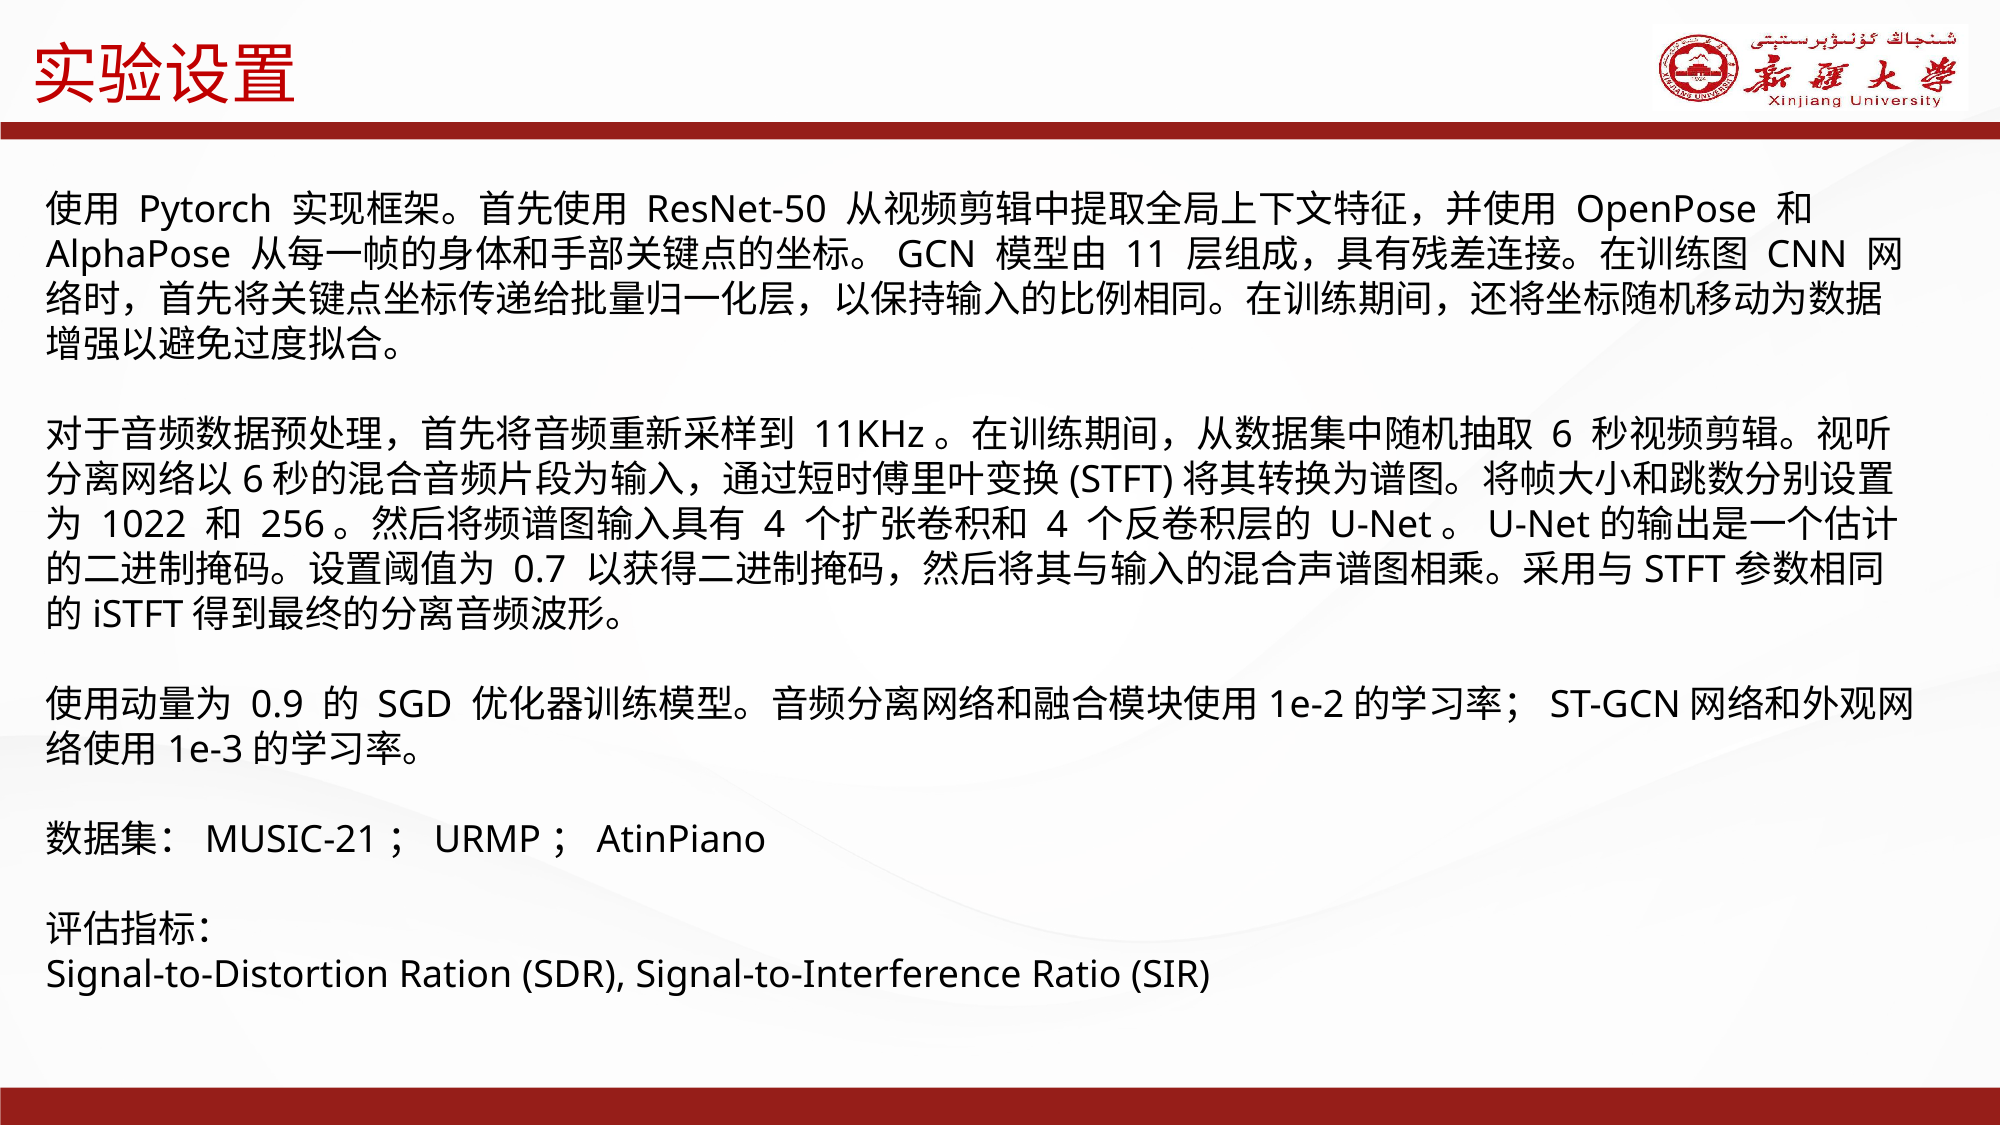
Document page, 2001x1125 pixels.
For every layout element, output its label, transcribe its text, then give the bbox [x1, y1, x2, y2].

picture [0, 0, 2000, 121]
text_box 实验设置 [31, 24, 1611, 113]
text_box 使用 Pytorch 实现框架。首先使用 ResNet-50 从视频剪辑中提取全局上下文特征，并使用 OpenPose 和 AlphaPose 从每一帧的身体和手部关键点的坐标。GCN 模型由 11 层组成，具有残差连接。在训练图 CNN 网络时，首先将关键点坐标传递给批量归一化层，以保持输入的比例相同。在训练期间，还将坐标随机移动为数据增强以避免过度拟合。 对于音频数据预处理，首先将音频重新采样到 11KHz。在训练期间，从数据集中随机抽取 6 秒视频剪辑。视听分离网络以6秒的混合音频片段为输入，通过短时傅里叶变换(STFT)将其转换为谱图。将帧大小和跳数分别设置为 1022 和 256。然后将频谱图输入具有 4 个扩张卷积和 4 个反卷积层的 U-Net。U-Net的输出是一个估计的二进制掩码。设置阈值为 0.7 以获得二进制掩码，然后将其与输入的混合声谱图相乘。采用与STFT参数相同的iSTFT得到最终的分离音频波形。 使用动量为 0.9 的 SGD 优化器训练模型。音频分离网络和融合模块使用1e-2的学习率；ST-GCN网络和外观网络使用1e-3的学习率。 数据集：MUSIC-21；URMP；AtinPiano 评估指标： Signal-to-Distortion Ration (SDR), Signal-to-Interference Ratio (SIR) [31, 177, 1931, 1042]
picture [0, 140, 2000, 1086]
text_box [0, 1086, 2000, 1125]
text_box [0, 121, 2000, 140]
